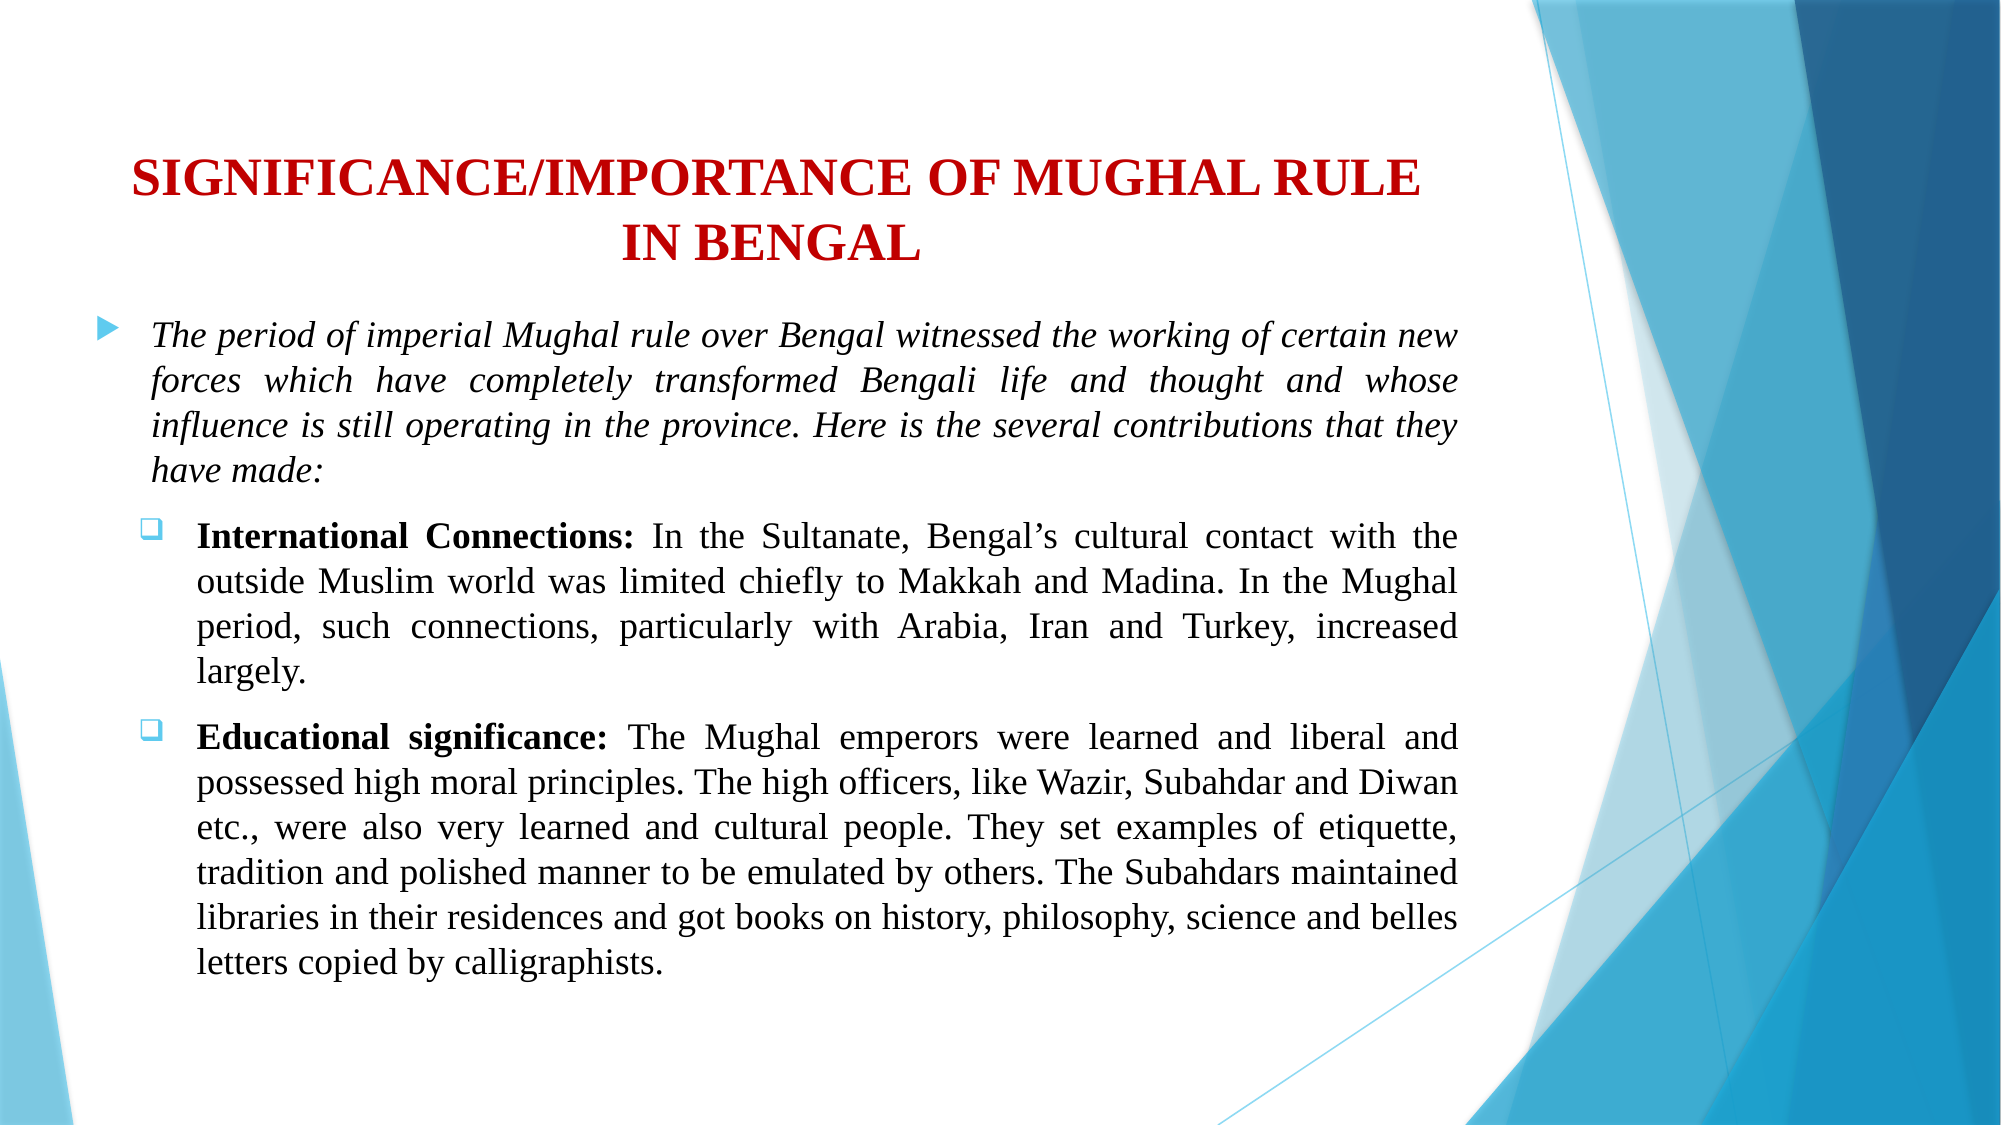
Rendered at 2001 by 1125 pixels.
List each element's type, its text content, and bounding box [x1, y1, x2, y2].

title SIGNIFICANCE/IMPORTANCE OF MUGHAL RULE IN BENGAL [79, 133, 1475, 280]
list The period of imperial Mughal rule over Bengal witnessed the working of certain new forces which have completely transformed Bengali life and thought and whose influence is still operating in the province. Here is the several contributions that they have made: International Connections: In the Sultanate, Bengal’s cultural contact with the outside Muslim world was limited chiefly to Makkah and Madina. In the Mughal period, such connections, particularly with Arabia, Iran and Turkey, increased largely. Educational significance: The Mughal emperors were learned and liberal and possessed high moral principles. The high officers, like Wazir, Subahdar and Diwan etc., were also very learned and cultural people. They set examples of etiquette, tradition and polished manner to be emulated by others. The Subahdars maintained libraries in their residences and got books on history, philosophy, science and belles letters copied by calligraphists. [79, 302, 1475, 1034]
